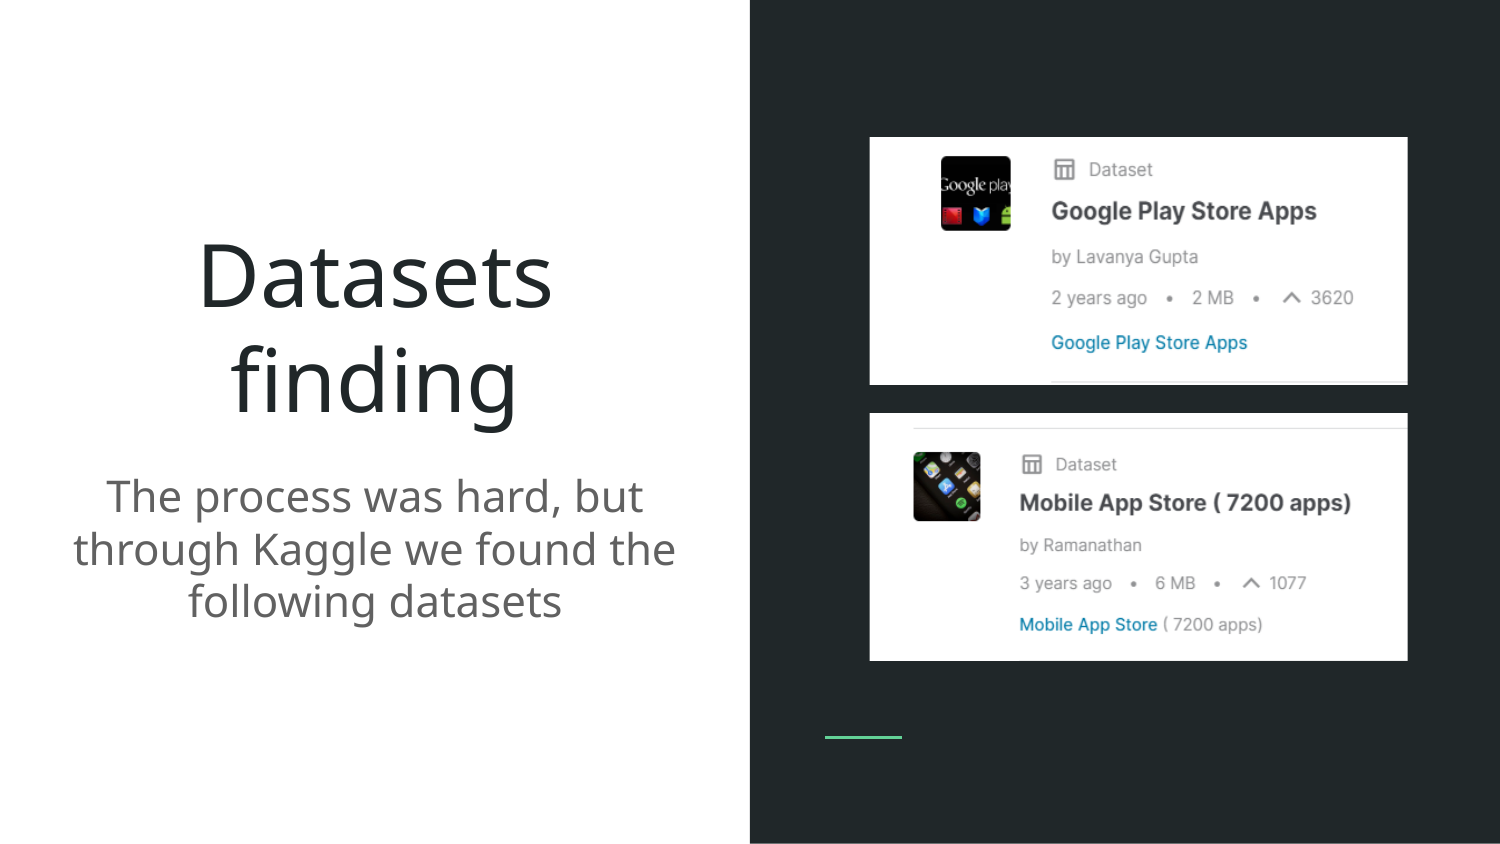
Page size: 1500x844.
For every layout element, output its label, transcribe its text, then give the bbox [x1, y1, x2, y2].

picture [869, 137, 1408, 386]
title Datasets finding [43, 197, 708, 446]
picture [869, 412, 1408, 661]
subtitle The process was hard, but through Kaggle we found the following datasets [43, 454, 708, 675]
